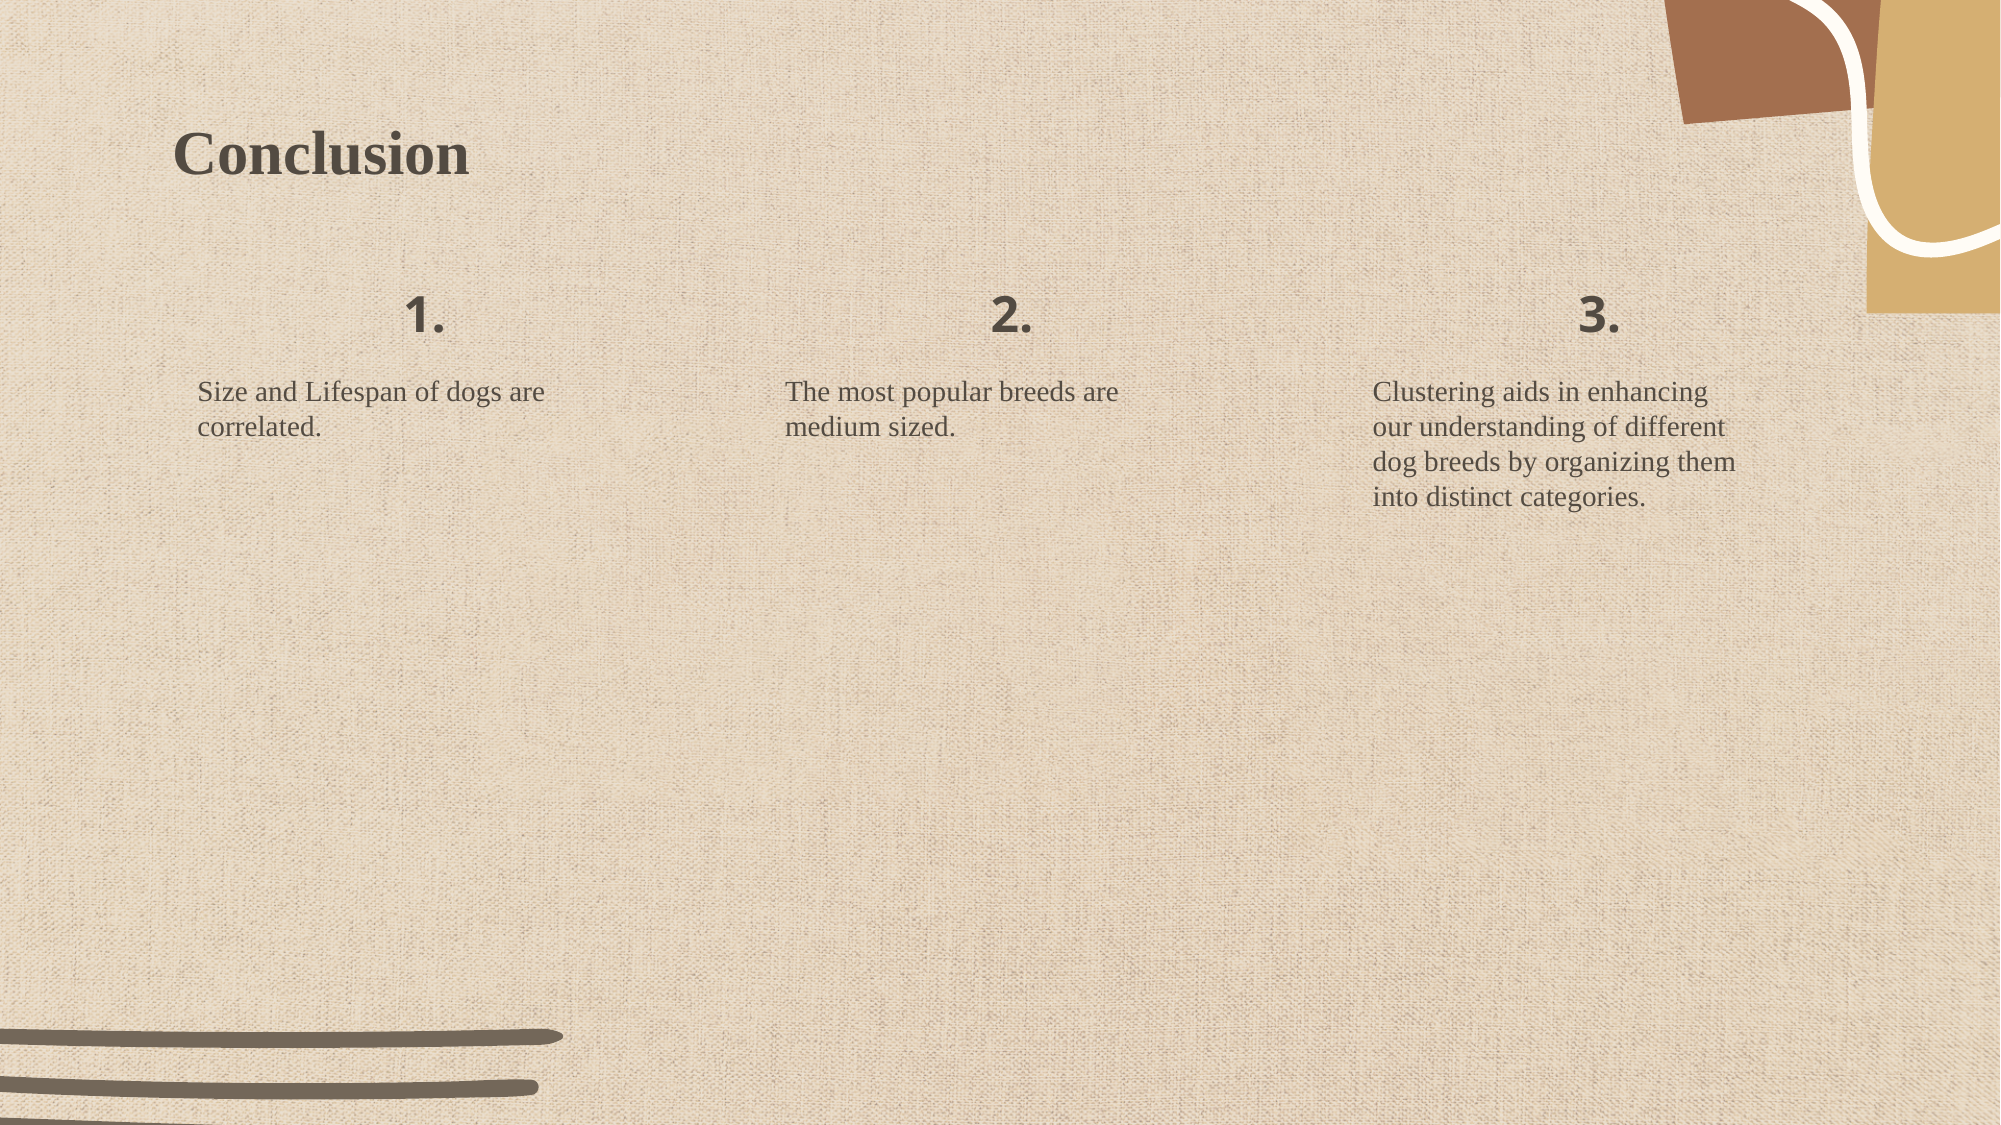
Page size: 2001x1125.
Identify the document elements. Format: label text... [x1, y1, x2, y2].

subtitle The most popular breeds are medium sized. [745, 358, 1254, 618]
subtitle 2. [745, 264, 1254, 358]
title Conclusion [157, 97, 1843, 223]
subtitle Size and Lifespan of dogs are correlated. [157, 358, 667, 618]
subtitle 3. [1332, 264, 1842, 358]
subtitle Clustering aids in enhancing our understanding of different dog breeds by organizing them into distinct categories. [1332, 358, 1842, 618]
subtitle 1. [157, 264, 667, 358]
